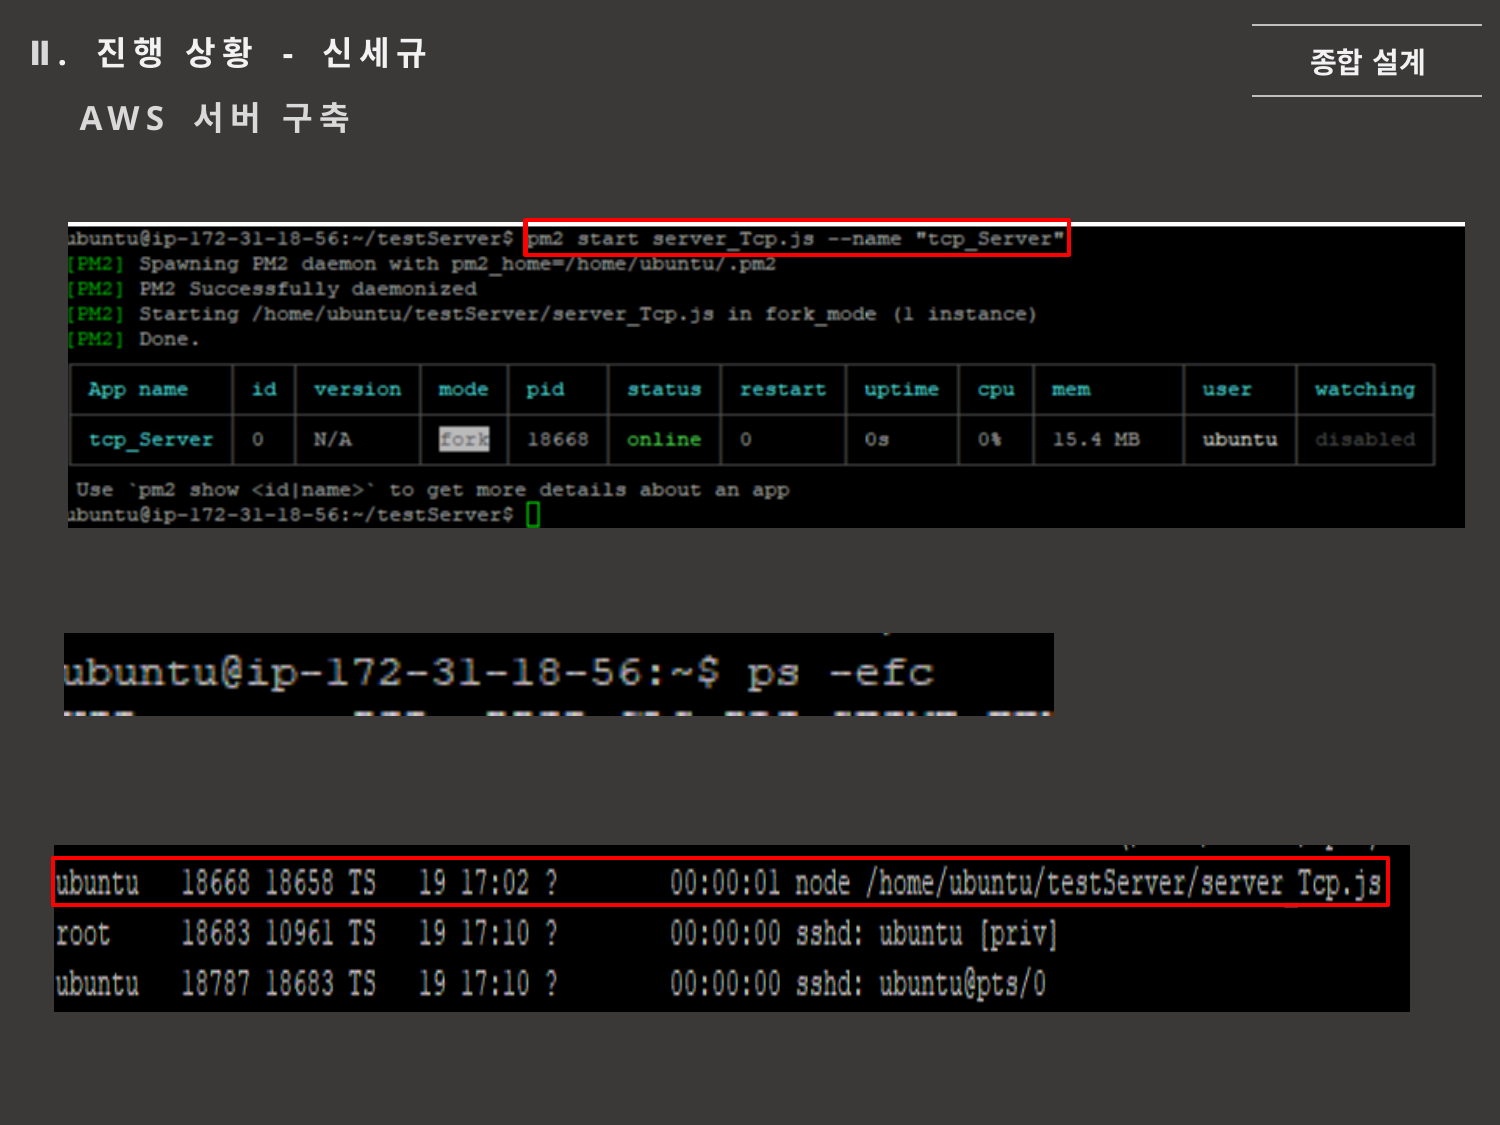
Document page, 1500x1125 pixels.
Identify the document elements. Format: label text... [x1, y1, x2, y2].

picture [68, 222, 1465, 528]
text_box AWS 서버 구축 [64, 89, 653, 145]
picture [64, 633, 1054, 717]
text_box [1251, 0, 1483, 97]
text_box Ⅱ. 진행 상황 - 신세규 [14, 25, 603, 80]
picture [54, 845, 1411, 1012]
